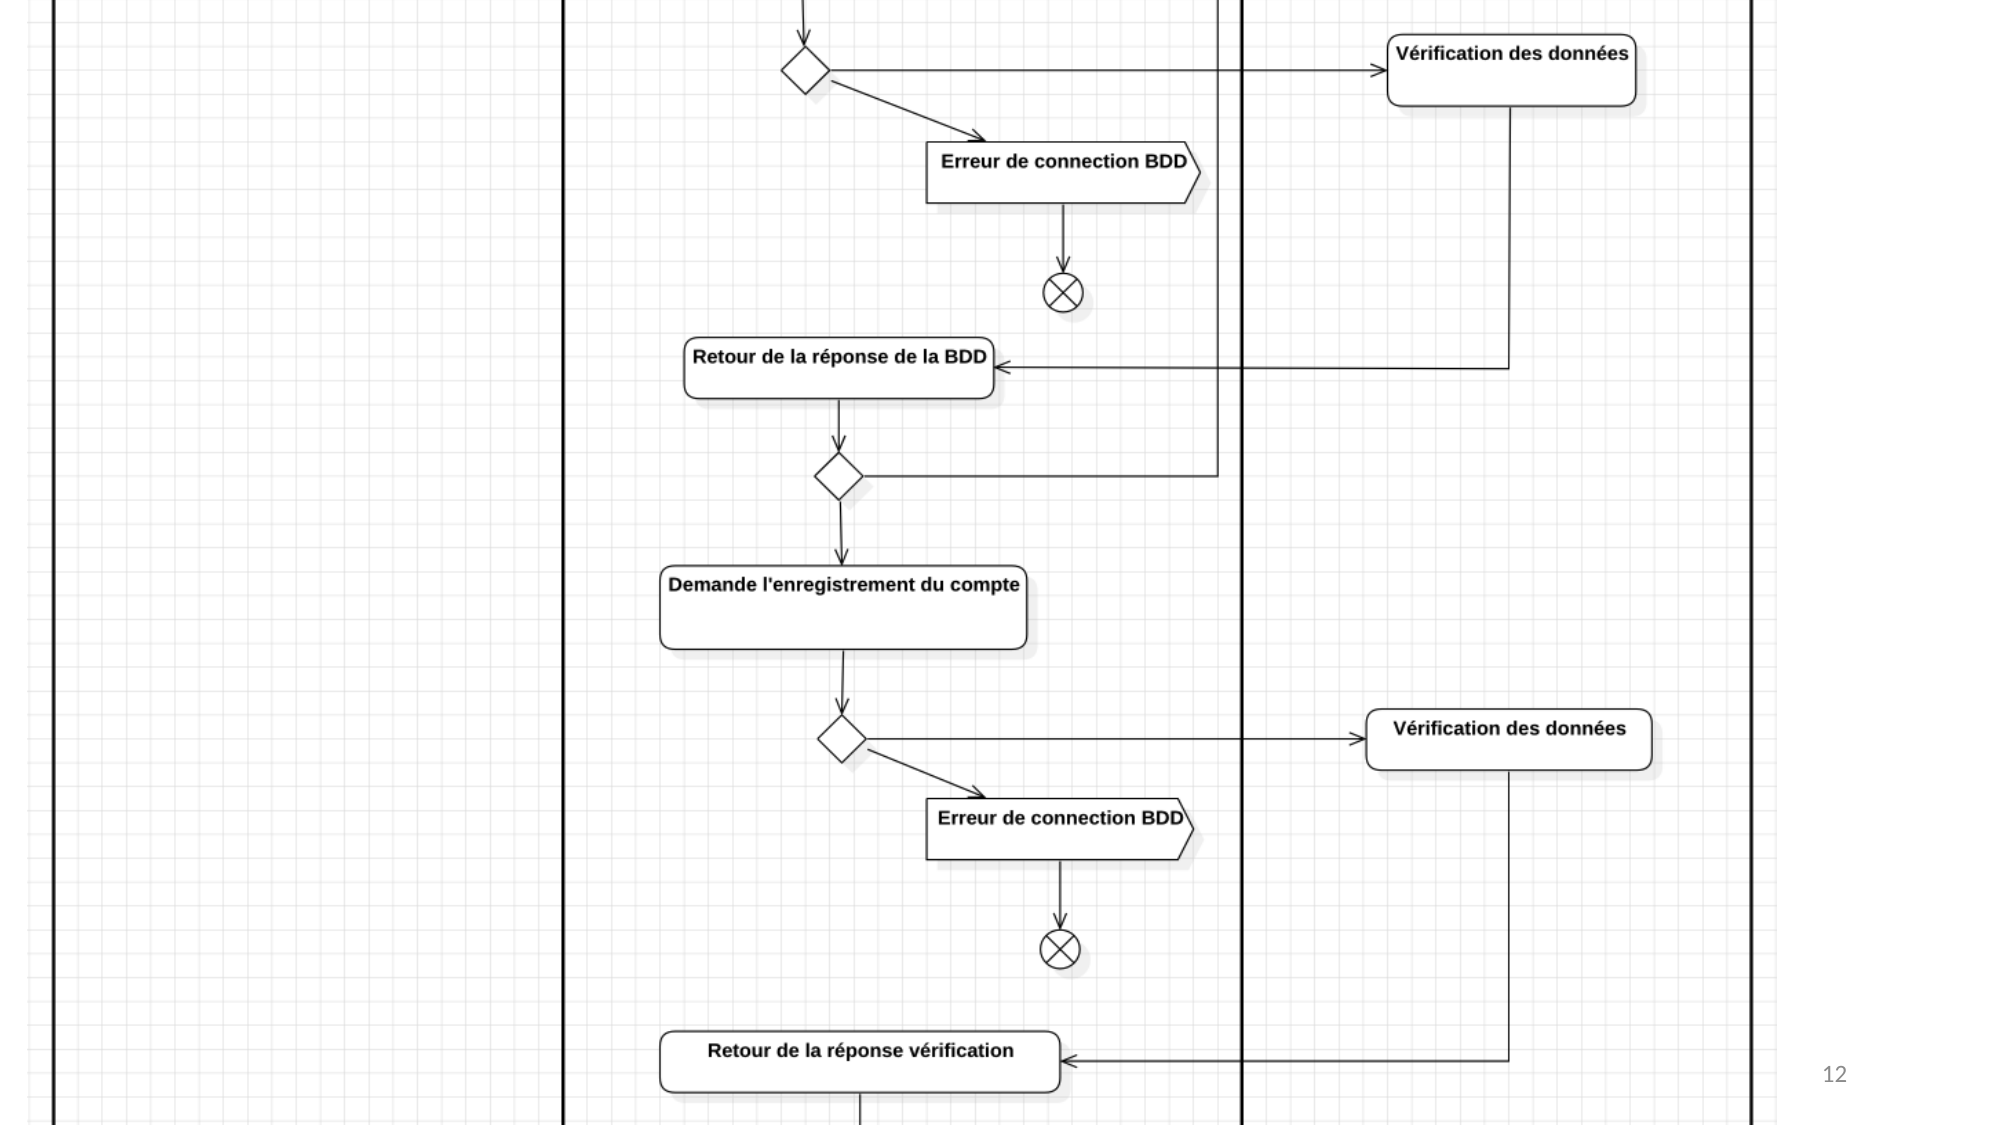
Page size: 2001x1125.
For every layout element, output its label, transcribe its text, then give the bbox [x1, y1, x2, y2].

picture [27, 0, 1777, 1125]
slide_number 12 [1777, 1042, 1863, 1103]
